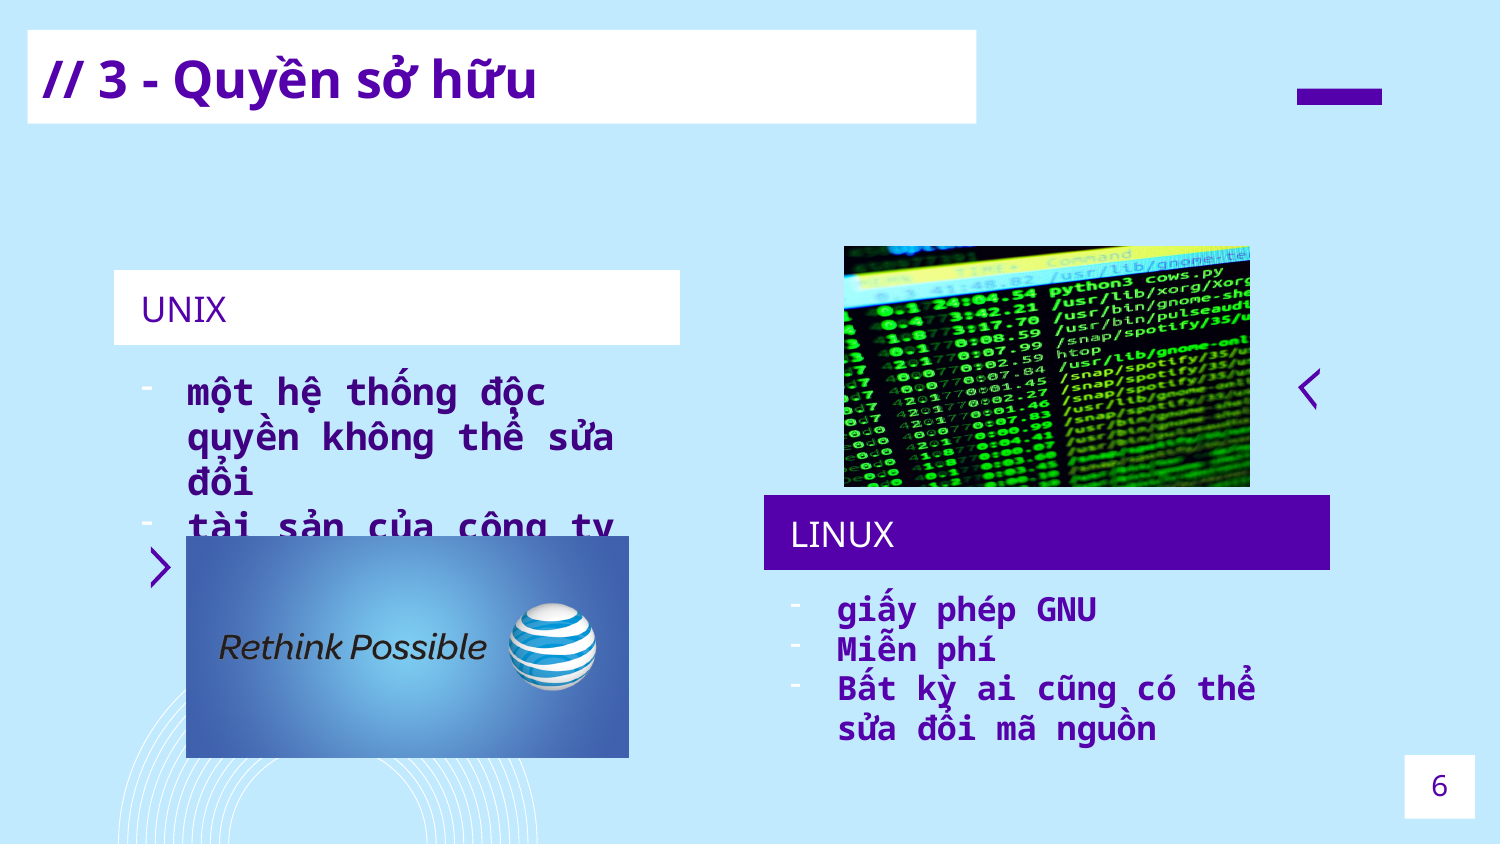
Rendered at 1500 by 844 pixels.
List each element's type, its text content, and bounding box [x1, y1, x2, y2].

text_box [150, 546, 171, 589]
picture [186, 536, 629, 759]
title UNIX [108, 264, 687, 350]
slide_number 6 [1404, 755, 1475, 819]
text_box [1298, 368, 1321, 411]
subtitle một hệ thống độc quyền không thể sửa đổi tài sản của công ty AT&T [108, 350, 687, 523]
title LINUX [757, 489, 1336, 570]
subtitle giấy phép GNU Miễn phí Bất kỳ ai cũng có thể sửa đổi mã nguồn [757, 570, 1336, 771]
title // 3 - Quyền sở hữu [27, 29, 977, 124]
picture [843, 245, 1250, 487]
